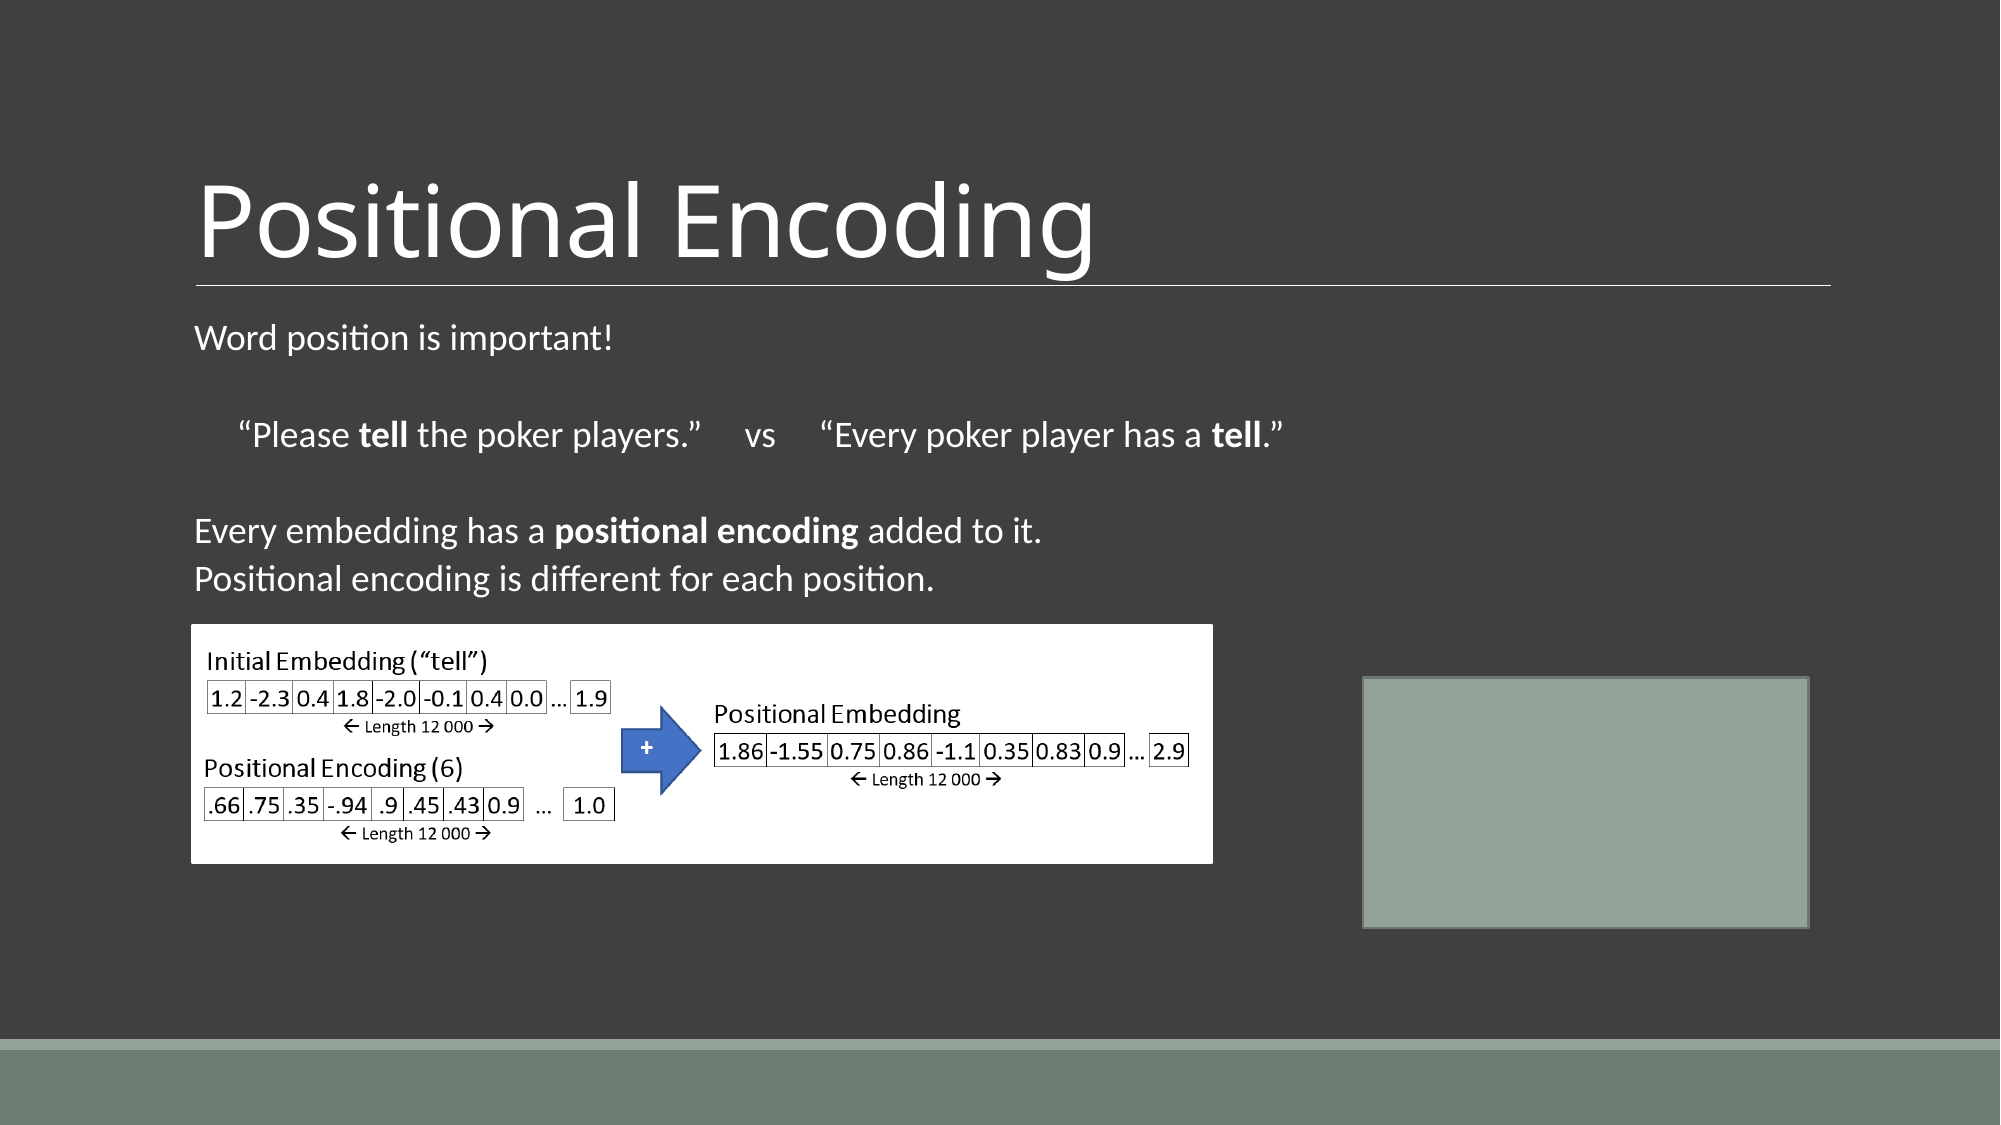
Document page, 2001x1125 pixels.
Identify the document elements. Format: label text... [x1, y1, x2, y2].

list Word position is important! “Please tell the poker players.” vs “Every poker player has a tell.” Every embedding has a positional encoding added to it. Positional encoding is different for each position. [194, 302, 1845, 963]
title Positional Encoding [180, 47, 1830, 285]
text_box [1362, 676, 1810, 929]
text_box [192, 624, 1213, 864]
